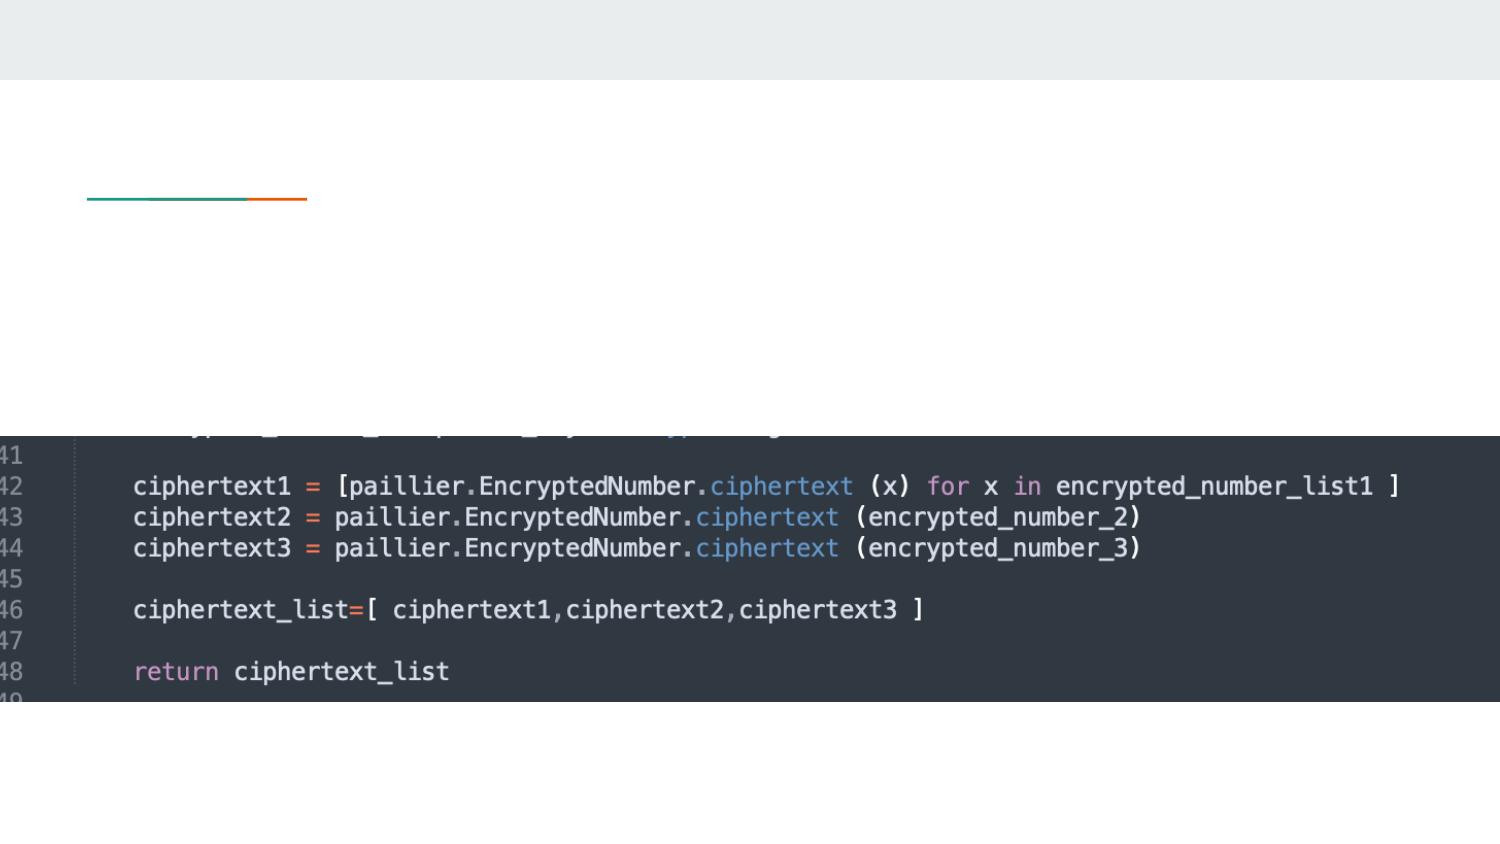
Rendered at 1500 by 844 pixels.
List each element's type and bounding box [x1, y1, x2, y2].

picture [0, 436, 1500, 702]
